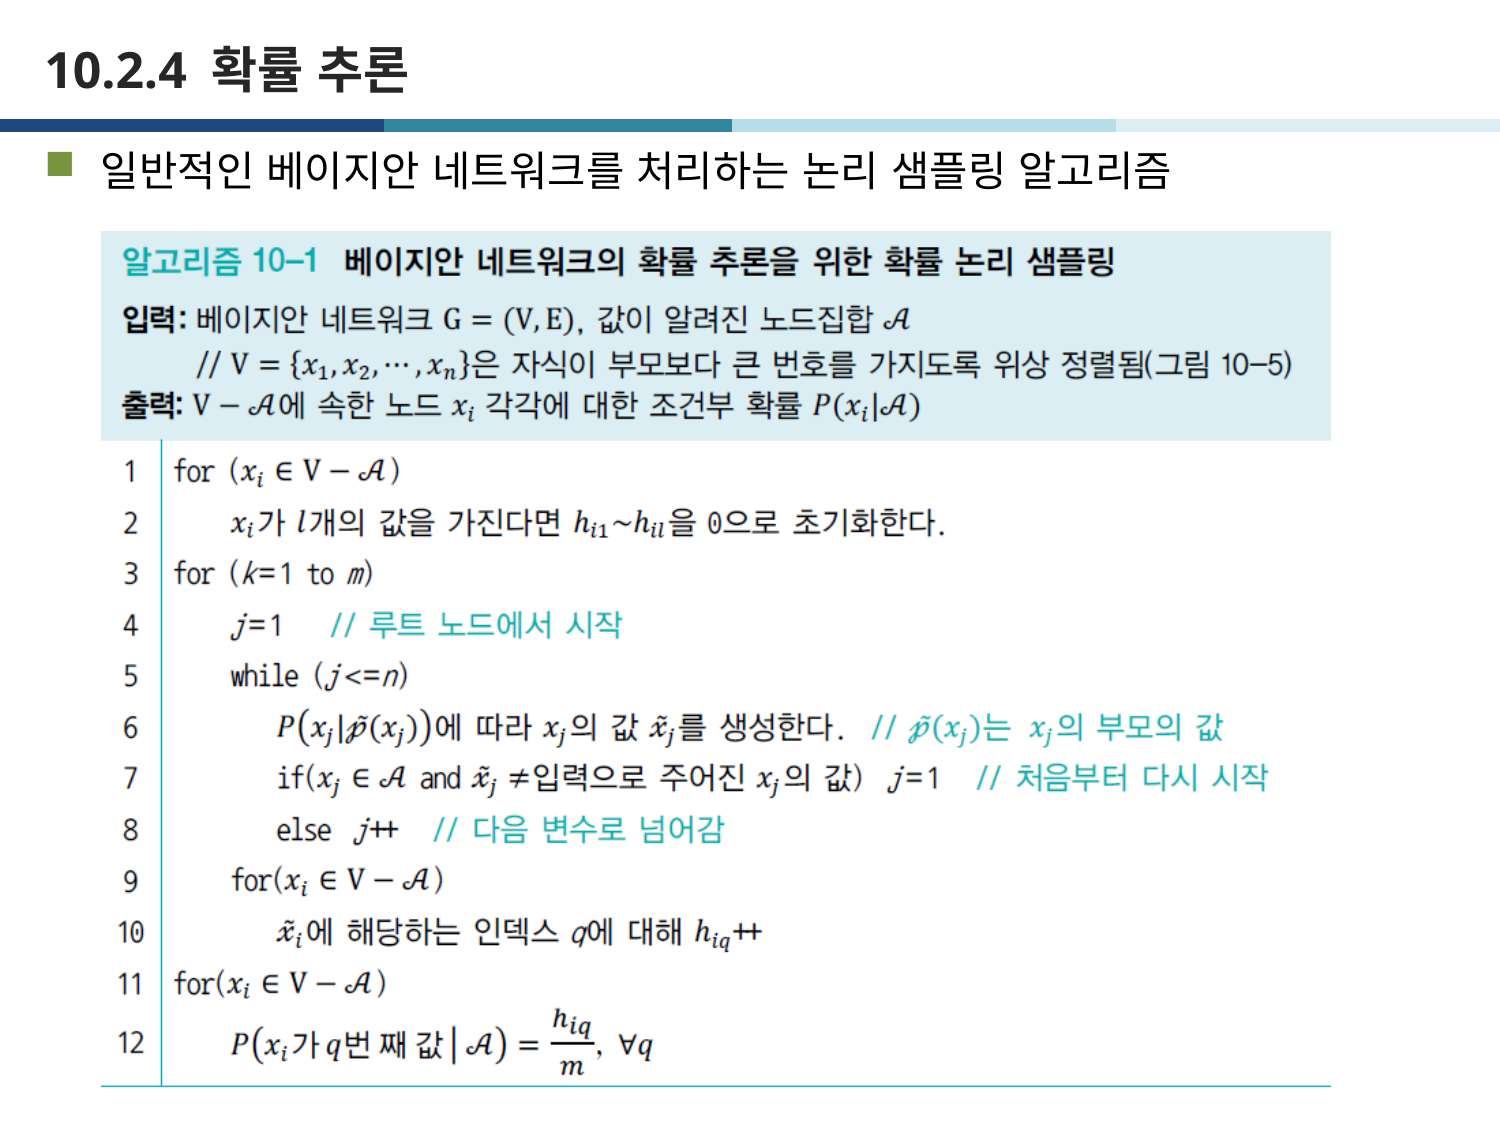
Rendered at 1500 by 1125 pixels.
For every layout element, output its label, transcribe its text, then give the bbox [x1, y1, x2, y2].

title 10.2.4 확률 추론 [29, 23, 1448, 114]
picture [101, 231, 1331, 1095]
list 일반적인 베이지안 네트워크를 처리하는 논리 샘플링 알고리즘 [29, 136, 1471, 1083]
